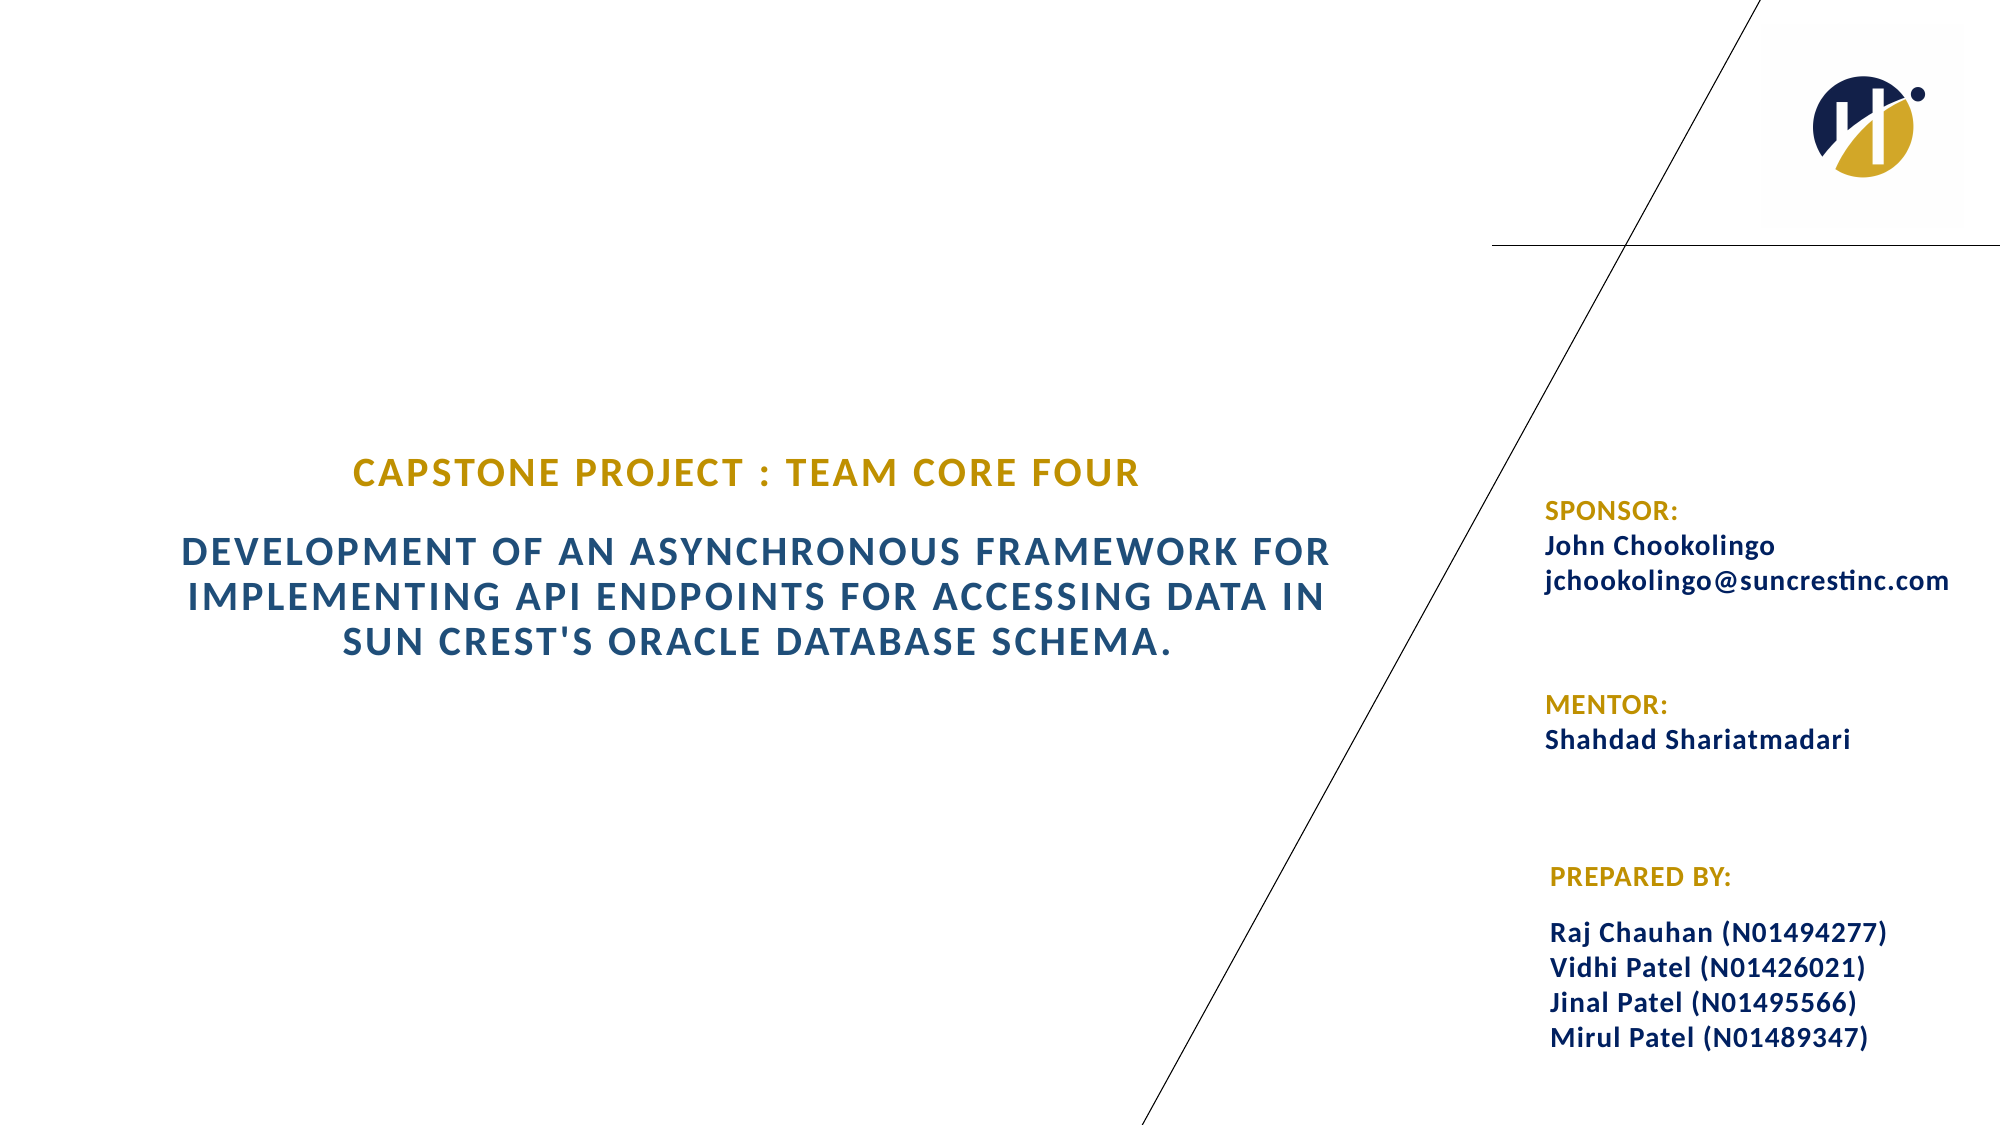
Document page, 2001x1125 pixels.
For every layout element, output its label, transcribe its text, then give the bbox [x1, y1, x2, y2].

list PREPARED BY: Raj Chauhan (N01494277) Vidhi Patel (N01426021) Jinal Patel (N01495566) Mirul Patel (N01489347) [1535, 849, 1943, 1101]
text_box MENTOR: Shahdad Shariatmadari [1530, 677, 1953, 833]
text_box Development of an asynchronous framework for implementing API endpoints for accessing data in Sun Crest's Oracle database schema. [152, 502, 1363, 673]
text_box Capstone Project : TEAM CORE FOUR [141, 333, 1352, 503]
text_box SPONSOR: John Chookolingo jchookolingo@suncrestinc.com [1530, 484, 2000, 639]
picture [1760, 24, 1964, 228]
